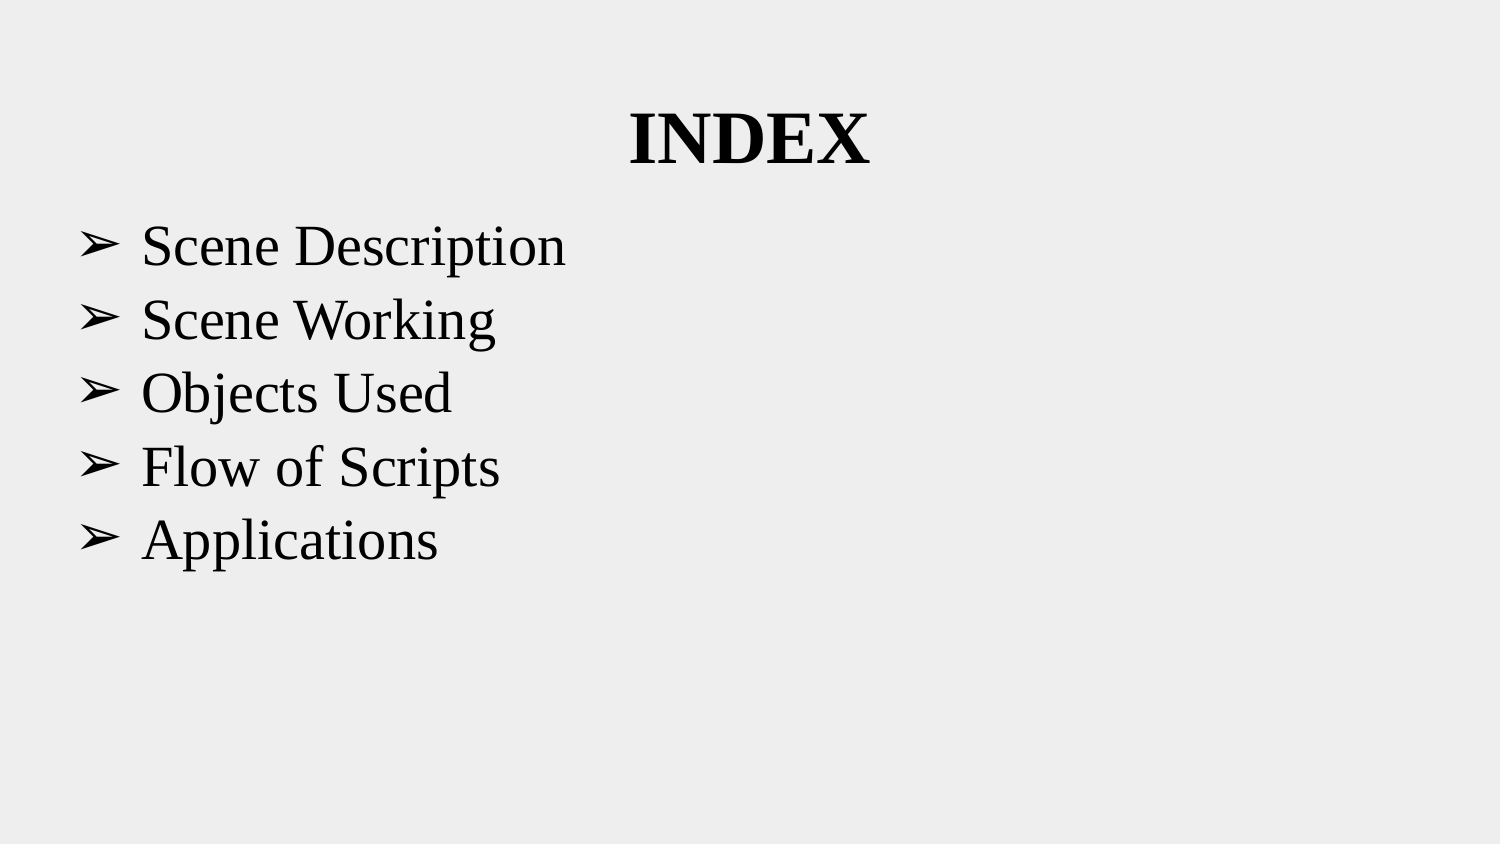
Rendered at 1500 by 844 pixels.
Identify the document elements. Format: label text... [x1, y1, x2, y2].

list Scene Description Scene Working Objects Used Flow of Scripts Applications [51, 189, 1449, 750]
title INDEX [51, 72, 1449, 167]
